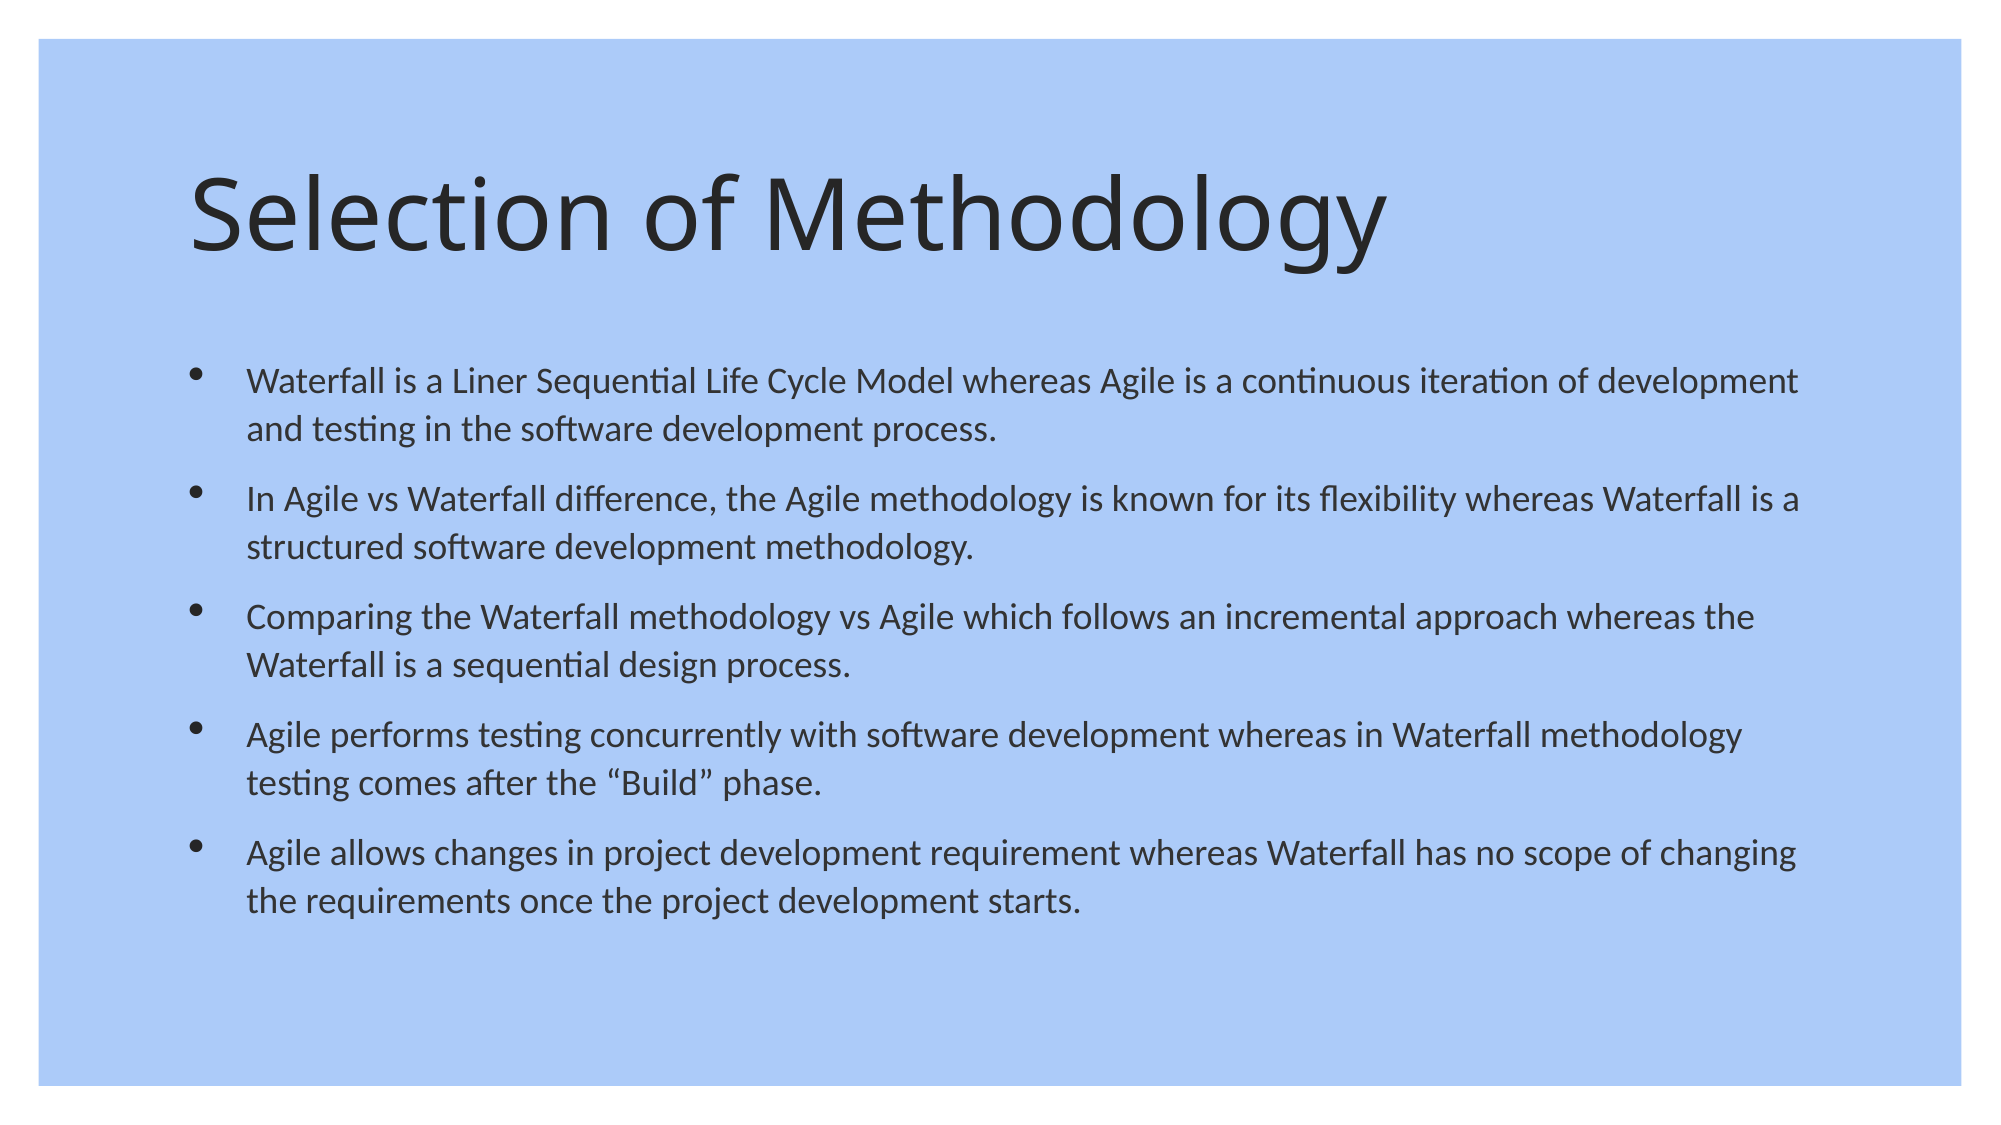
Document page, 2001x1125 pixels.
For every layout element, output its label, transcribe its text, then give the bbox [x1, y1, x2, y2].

title Selection of Methodology [174, 105, 1825, 331]
list Waterfall is a Liner Sequential Life Cycle Model whereas Agile is a continuous iteration of development and testing in the software development process. In Agile vs Waterfall difference, the Agile methodology is known for its flexibility whereas Waterfall is a structured software development methodology. Comparing the Waterfall methodology vs Agile which follows an incremental approach whereas the Waterfall is a sequential design process. Agile performs testing concurrently with software development whereas in Waterfall methodology testing comes after the “Build” phase. Agile allows changes in project development requirement whereas Waterfall has no scope of changing the requirements once the project development starts. [174, 345, 1825, 990]
